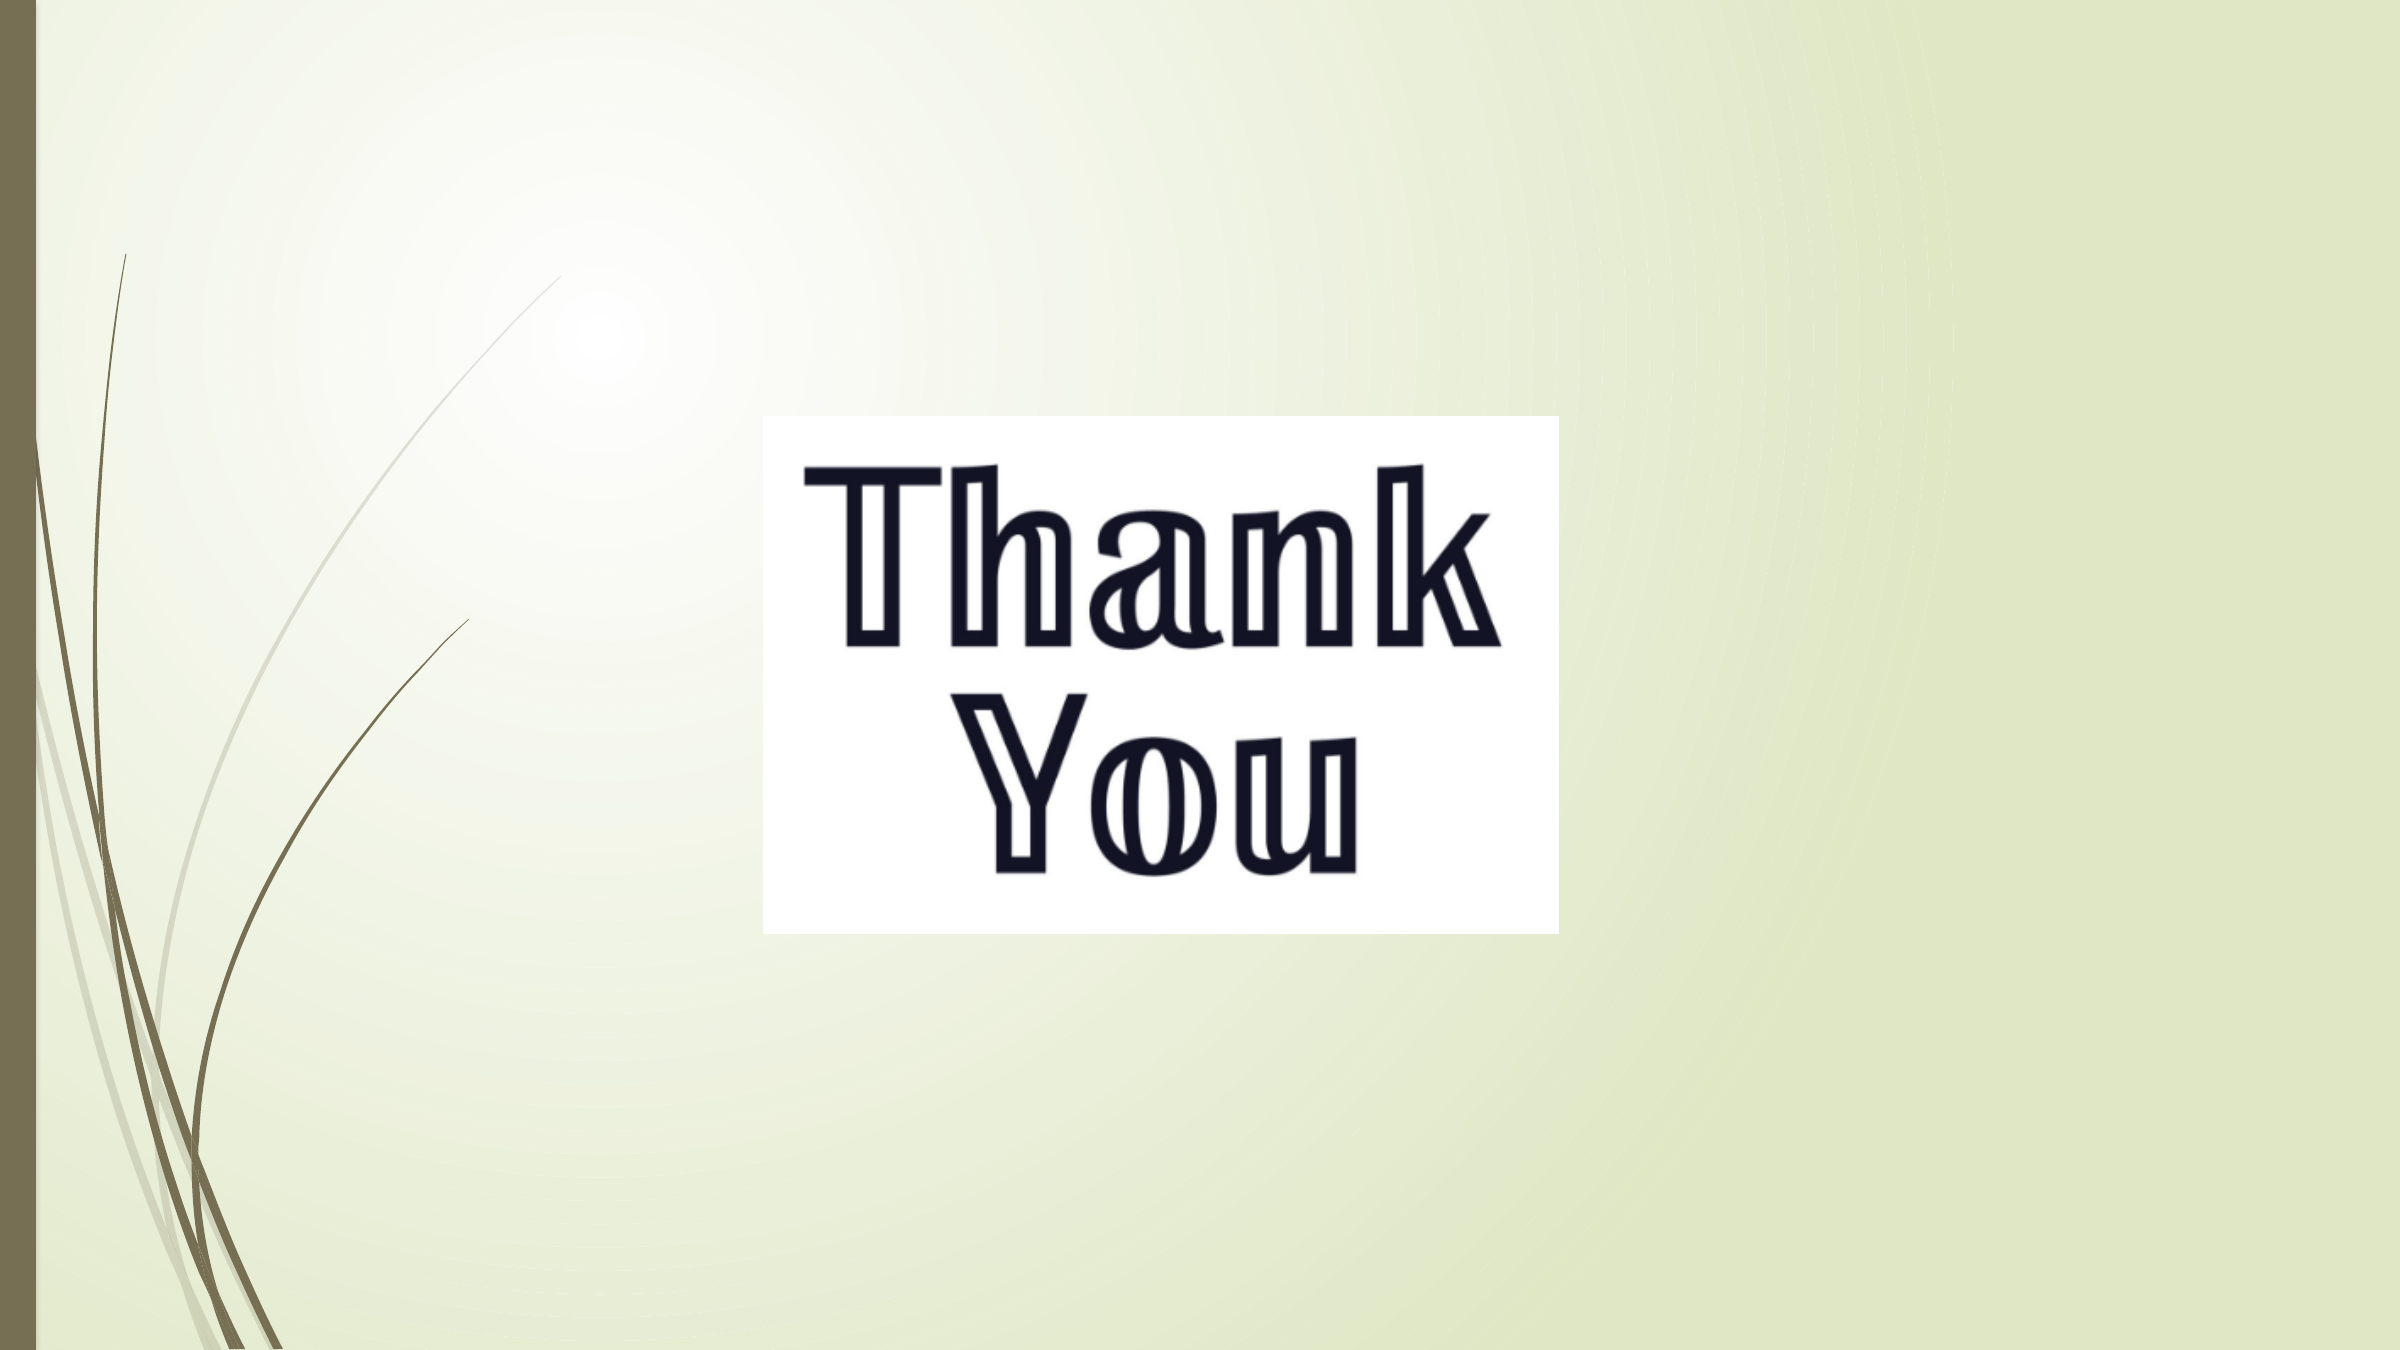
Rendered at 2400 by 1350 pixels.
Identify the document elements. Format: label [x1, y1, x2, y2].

picture [762, 416, 1559, 934]
